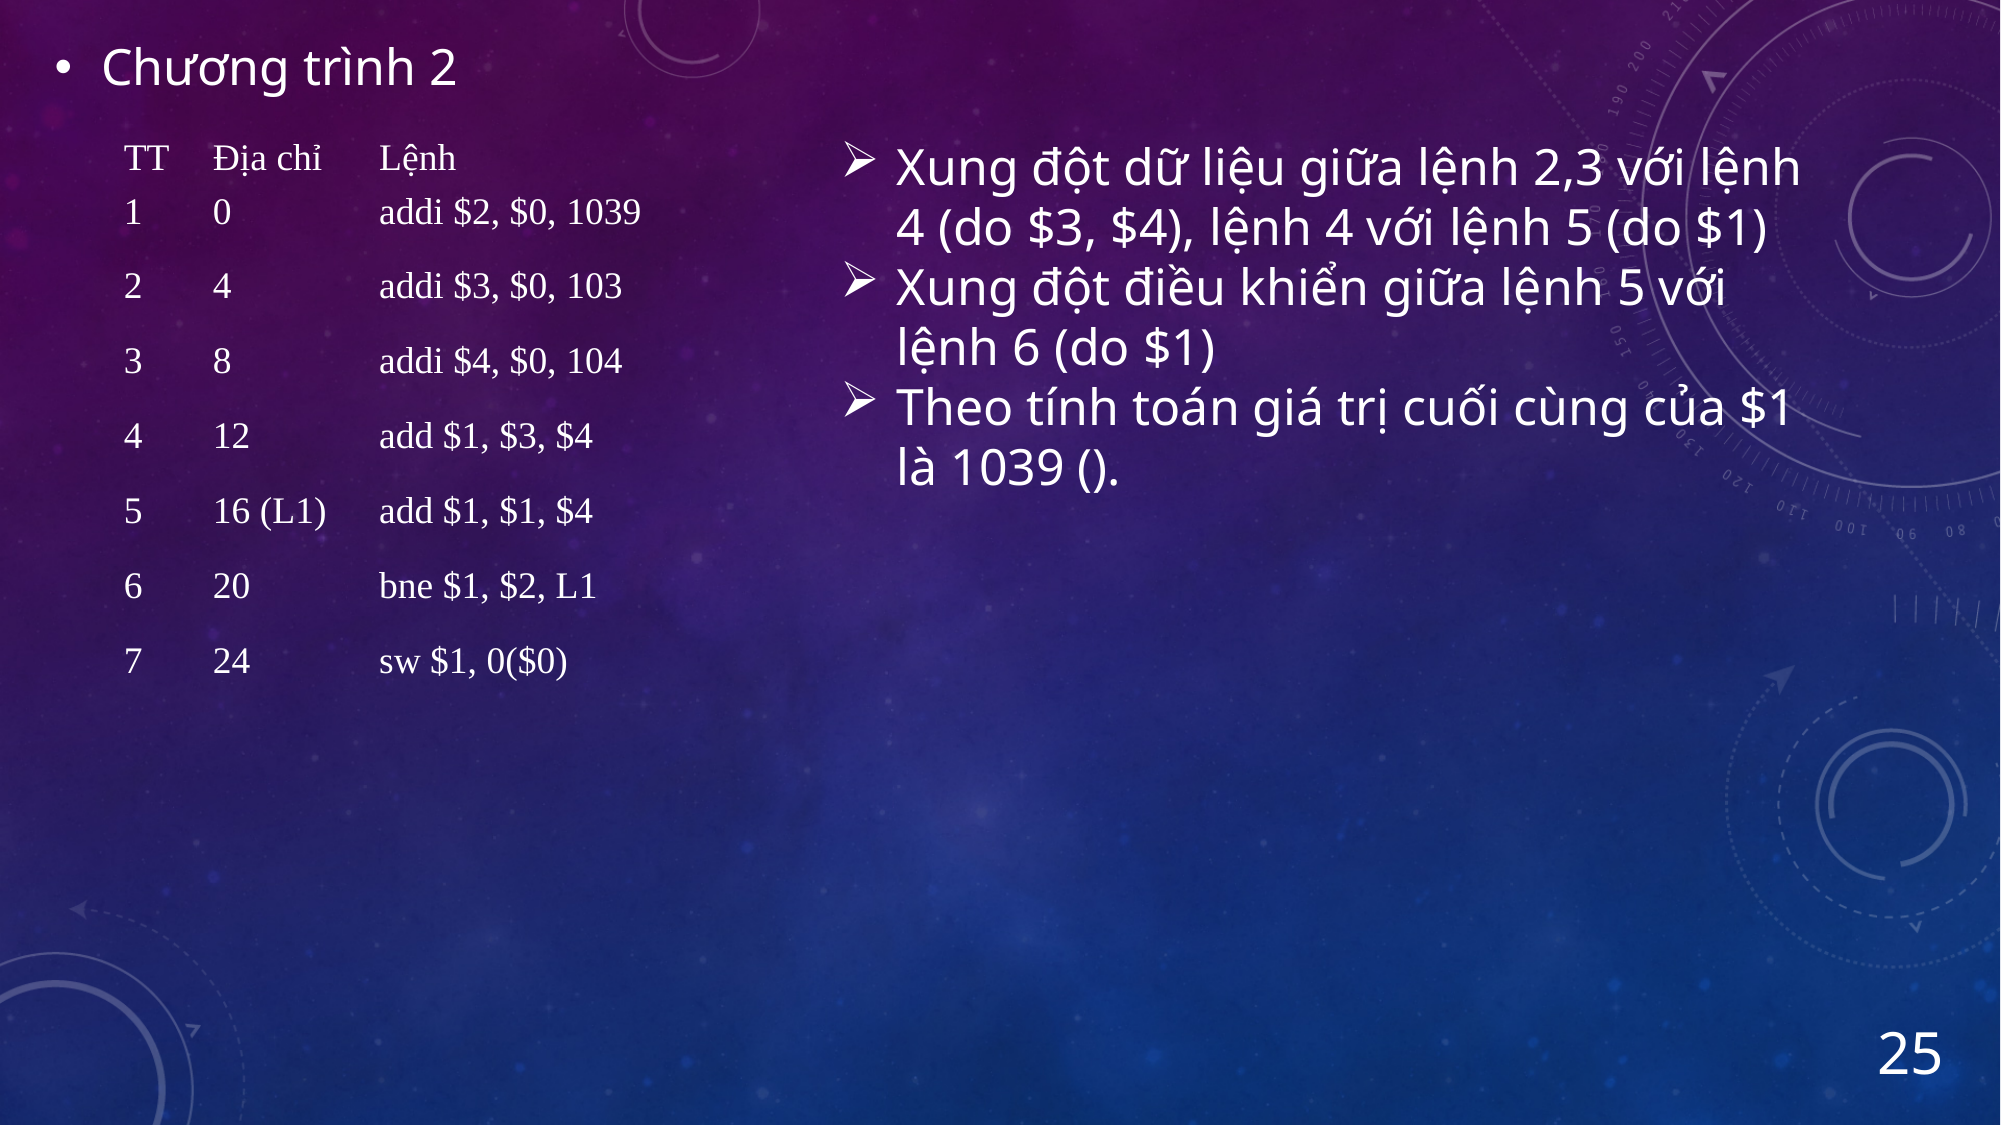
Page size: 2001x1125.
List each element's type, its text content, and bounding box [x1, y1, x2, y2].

list Chương trình 2 [39, 28, 1932, 1125]
table_cell 0 4 8 12 16 (L1) 20 24 [197, 182, 363, 734]
table_header Lệnh [363, 128, 720, 182]
table_cell 1 2 3 4 5 6 7 [108, 182, 197, 734]
slide_number 25 [1830, 1025, 1959, 1087]
picture [0, 0, 2001, 1125]
table_header Địa chỉ [197, 128, 363, 182]
table_cell addi $2, $0, 1039 addi $3, $0, 103 addi $4, $0, 104 add $1, $3, $4 add $1, $1, $4 bne $1, $2, L1 sw $1, 0($0) [363, 182, 720, 734]
table_header TT [108, 128, 197, 182]
